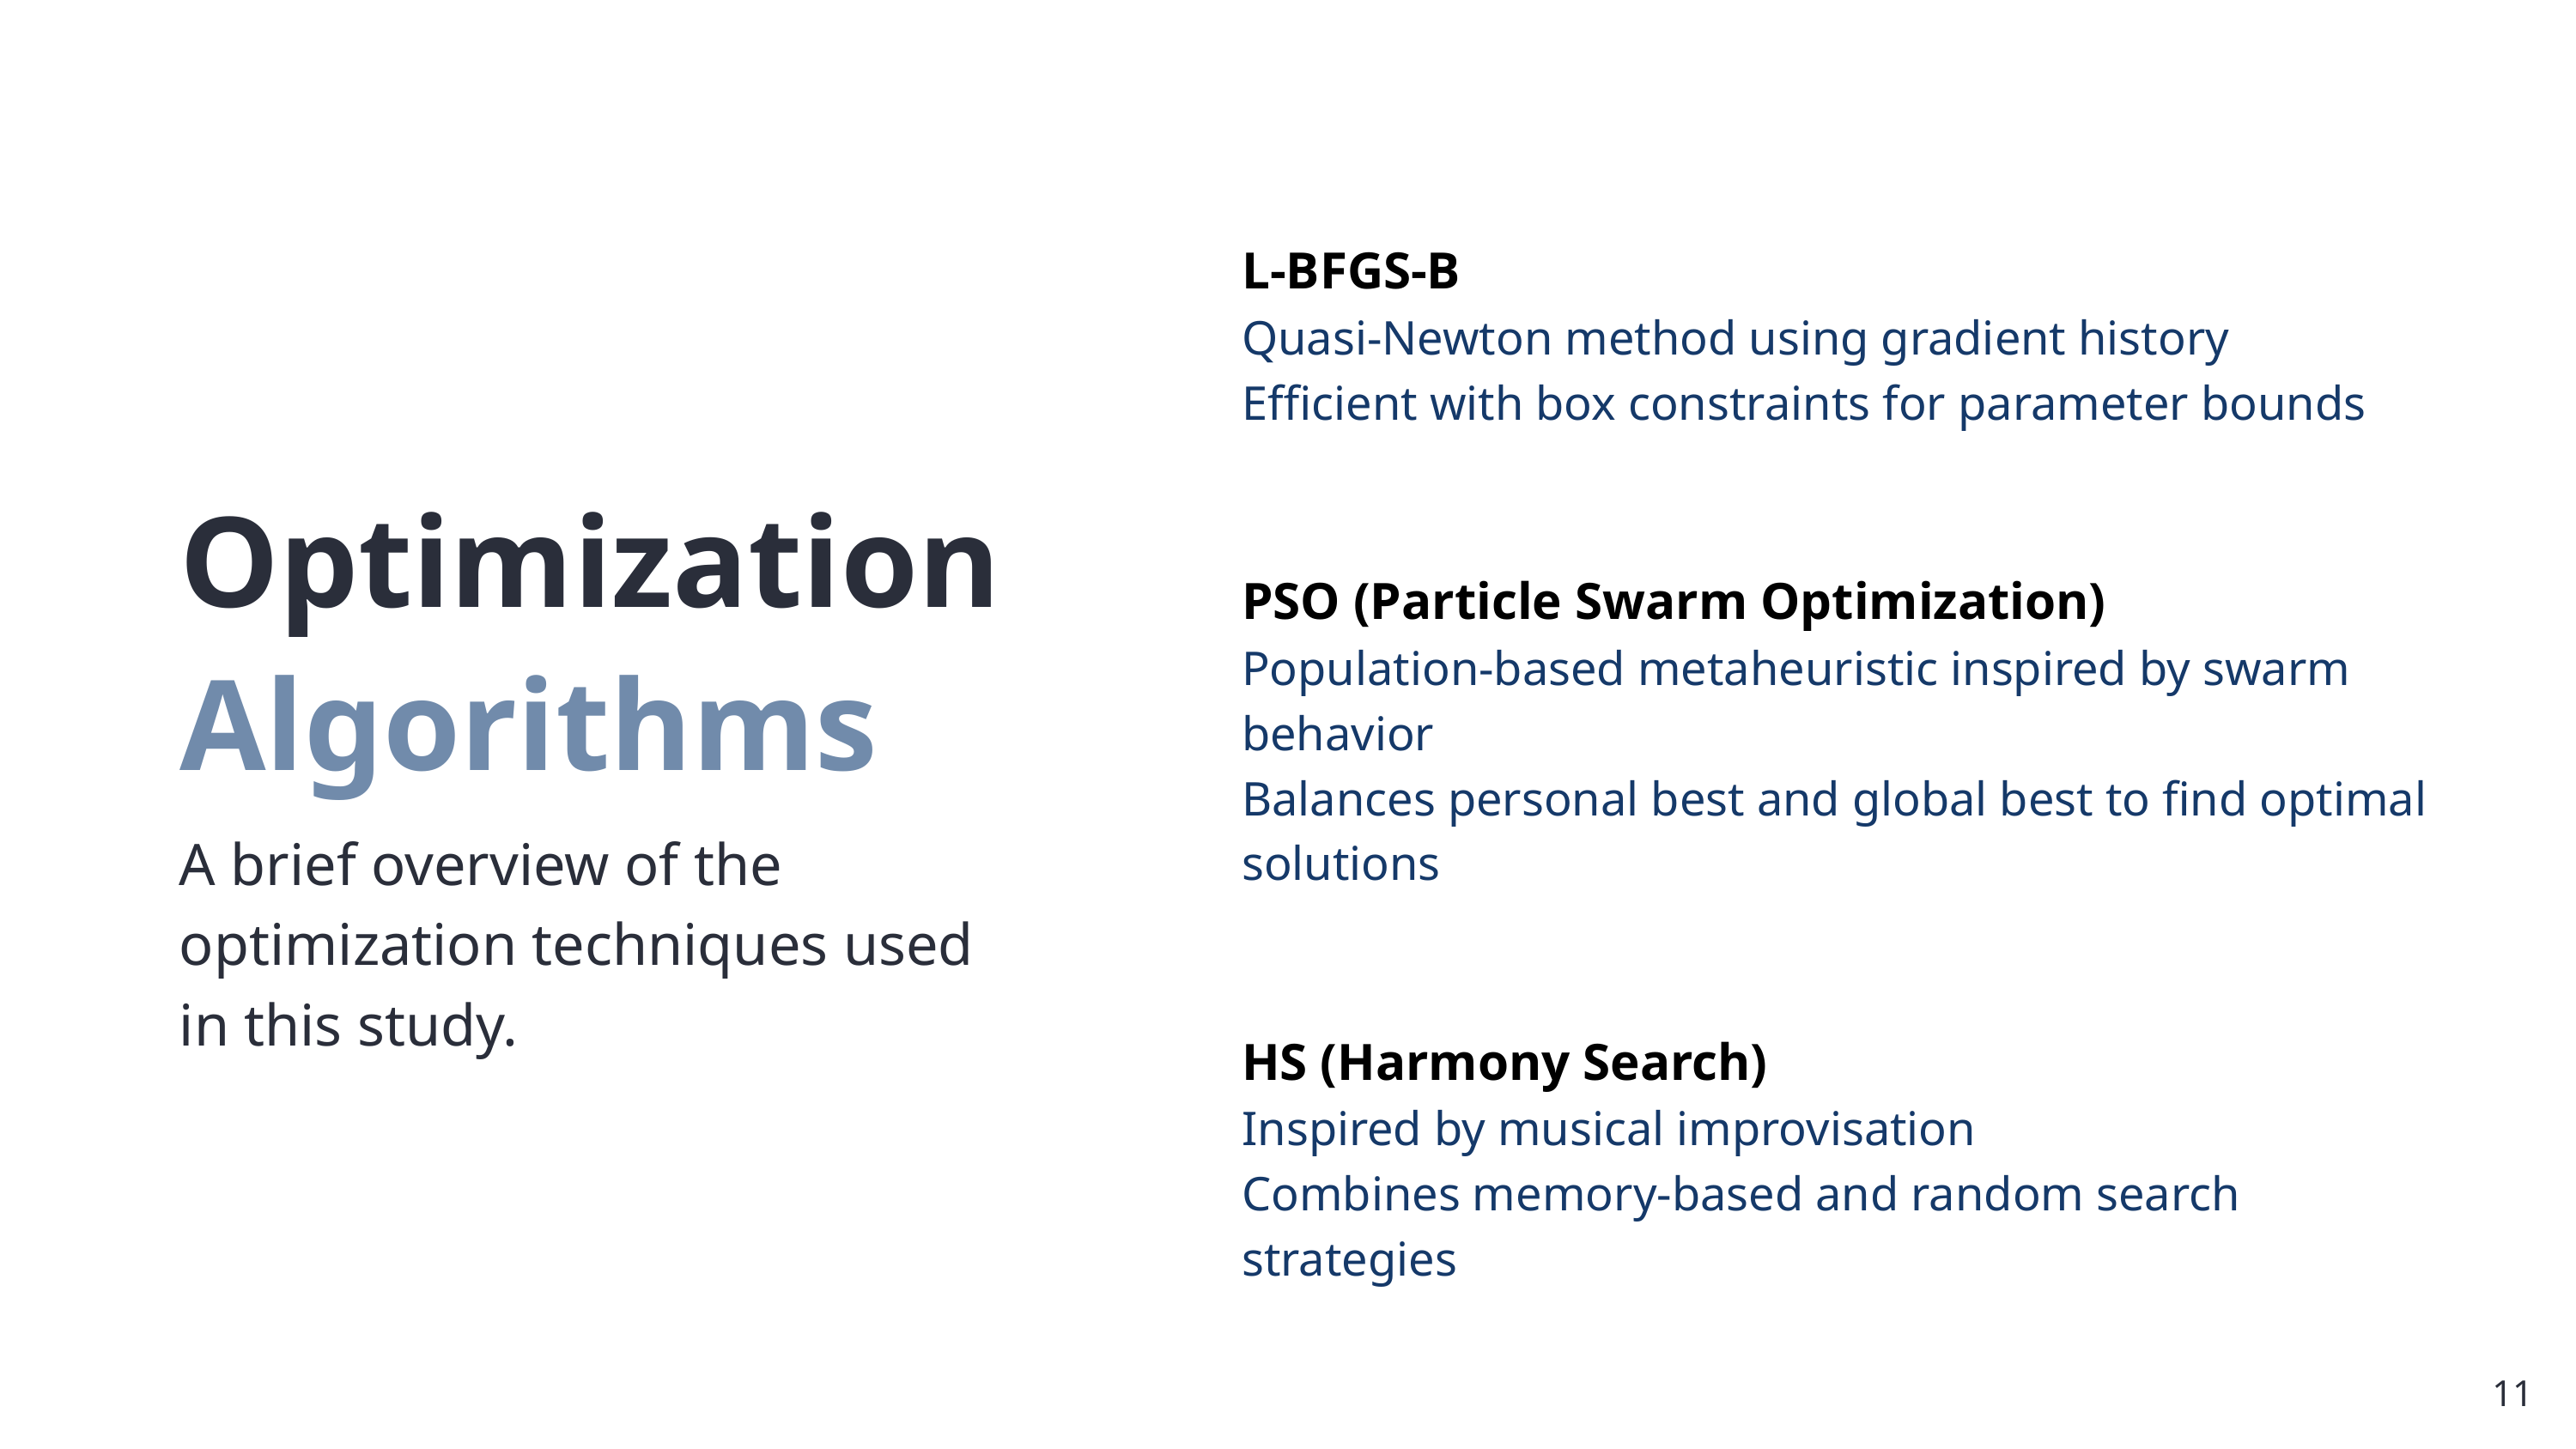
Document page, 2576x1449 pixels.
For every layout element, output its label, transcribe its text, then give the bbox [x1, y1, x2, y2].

text_box 11 [2492, 1363, 2534, 1414]
text_box L-BFGS-B Quasi-Newton method using gradient history Efficient with box constraints for parameter bounds PSO (Particle Swarm Optimization) Population-based metaheuristic inspired by swarm behavior Balances personal best and global best to find optimal solutions HS (Harmony Search) Inspired by musical improvisation Combines memory-based and random search strategies [1242, 228, 2466, 1286]
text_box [179, 477, 1138, 1051]
